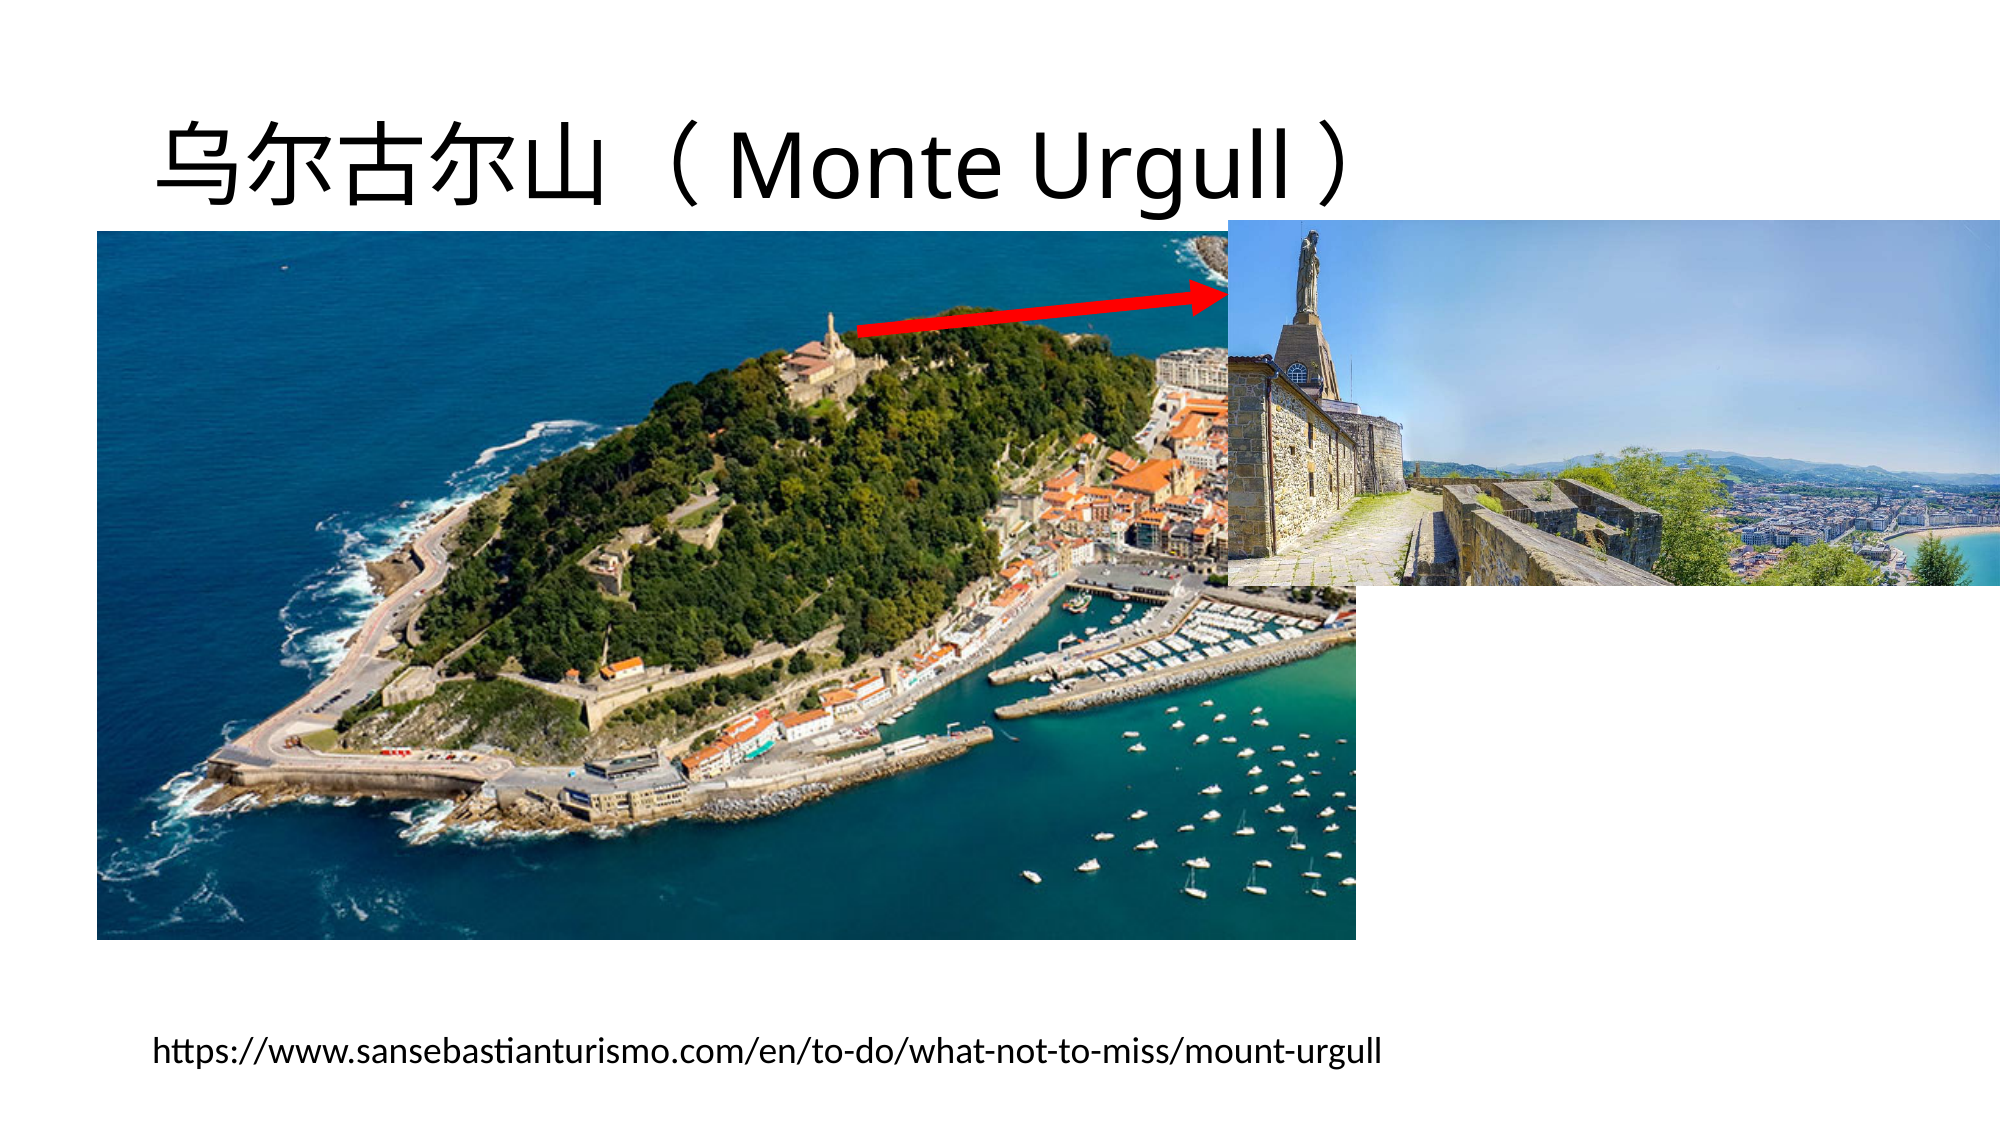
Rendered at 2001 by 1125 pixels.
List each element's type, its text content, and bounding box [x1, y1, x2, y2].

title 乌尔古尔山（Monte Urgull） [137, 59, 1863, 231]
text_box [857, 294, 1229, 332]
text_box https://www.sansebastianturismo.com/en/to-do/what-not-to-miss/mount-urgull [137, 1018, 1704, 1079]
picture [1228, 220, 2000, 586]
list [97, 231, 1356, 940]
